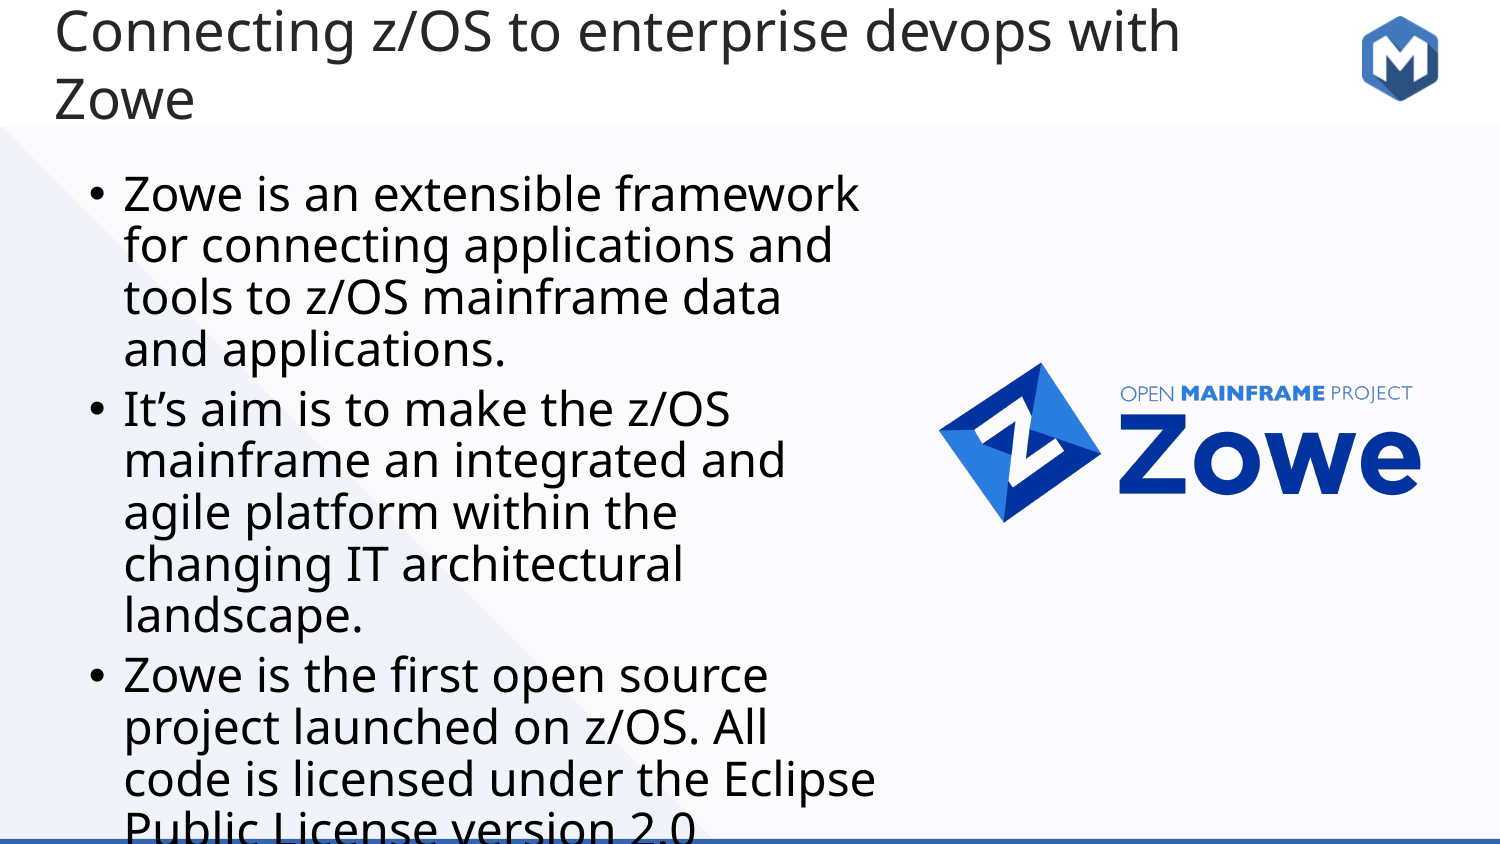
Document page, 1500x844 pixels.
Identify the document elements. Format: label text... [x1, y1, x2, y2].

picture [918, 325, 1450, 563]
title Connecting z/OS to enterprise devops with Zowe [39, 26, 1350, 100]
list Zowe is an extensible framework for connecting applications and tools to z/OS mainframe data and applications. It’s aim is to make the z/OS mainframe an integrated and agile platform within the changing IT architectural landscape. Zowe is the first open source project launched on z/OS. All code is licensed under the Eclipse Public License version 2.0 [52, 154, 897, 798]
picture [1362, 16, 1440, 102]
